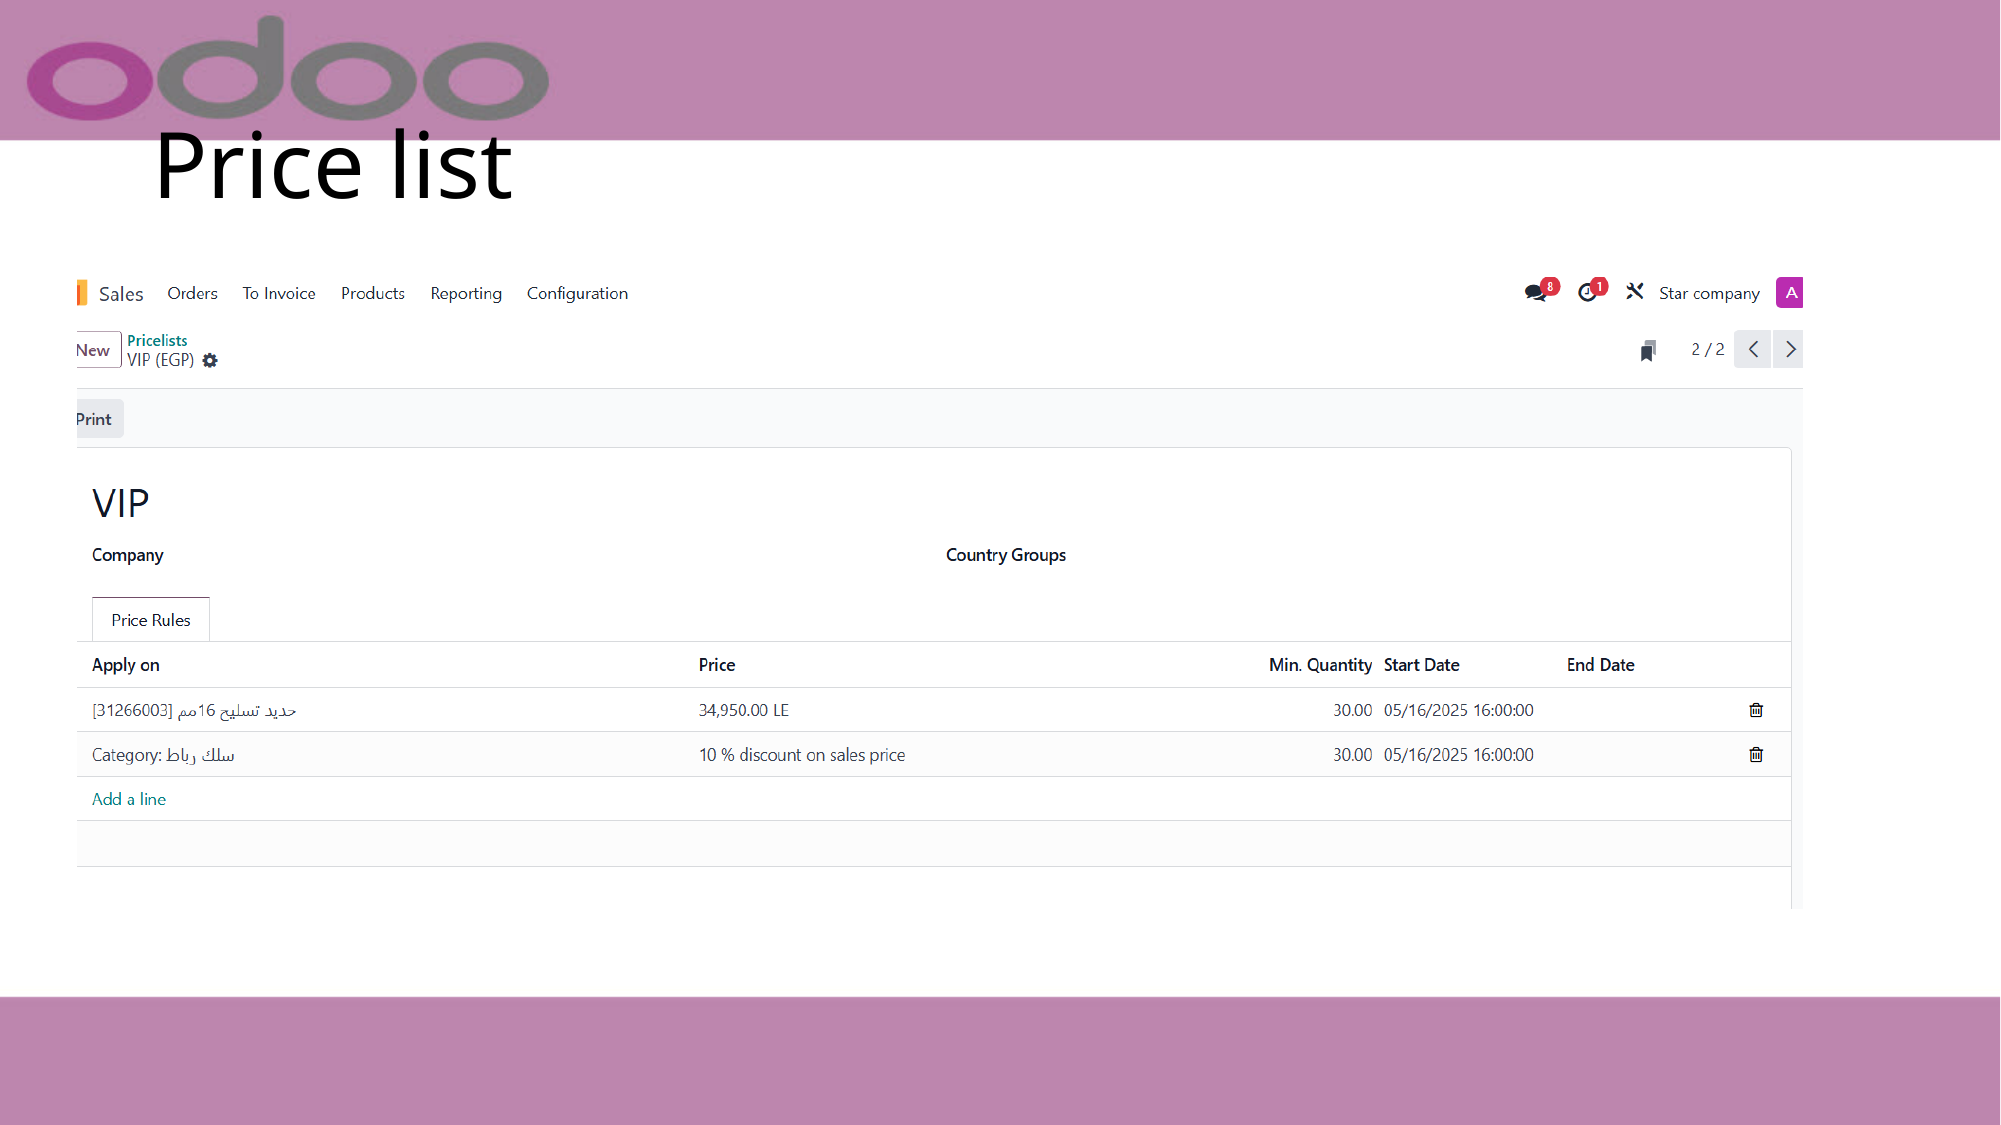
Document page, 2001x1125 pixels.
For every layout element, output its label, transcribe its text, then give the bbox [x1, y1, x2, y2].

title Price list [137, 59, 1863, 278]
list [77, 277, 1803, 909]
picture [0, 0, 2001, 1125]
